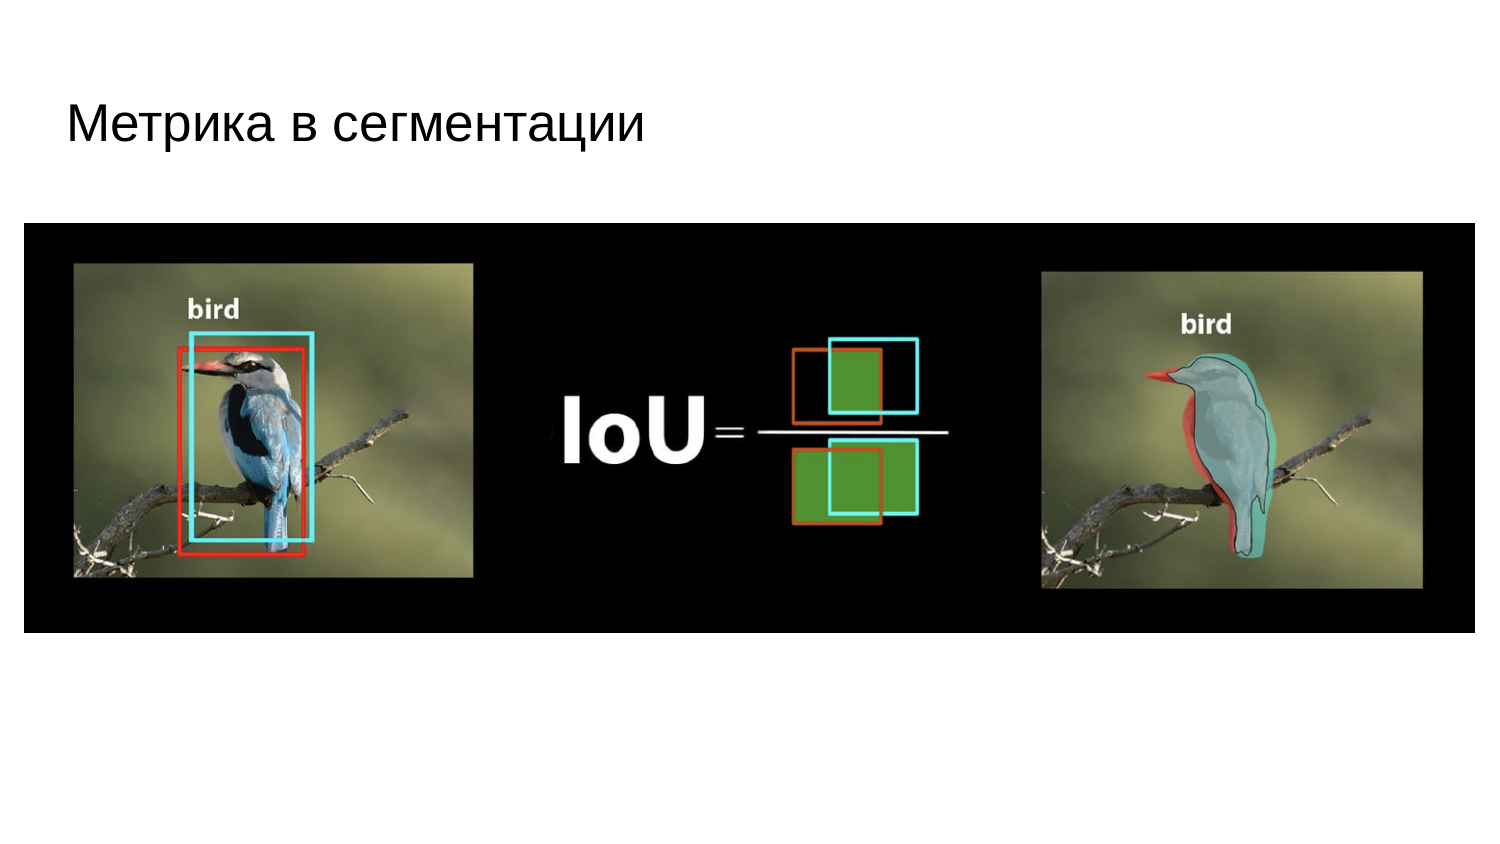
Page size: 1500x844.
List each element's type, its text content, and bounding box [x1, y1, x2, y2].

picture [24, 223, 1476, 633]
title Метрика в сегментации [51, 72, 1449, 167]
